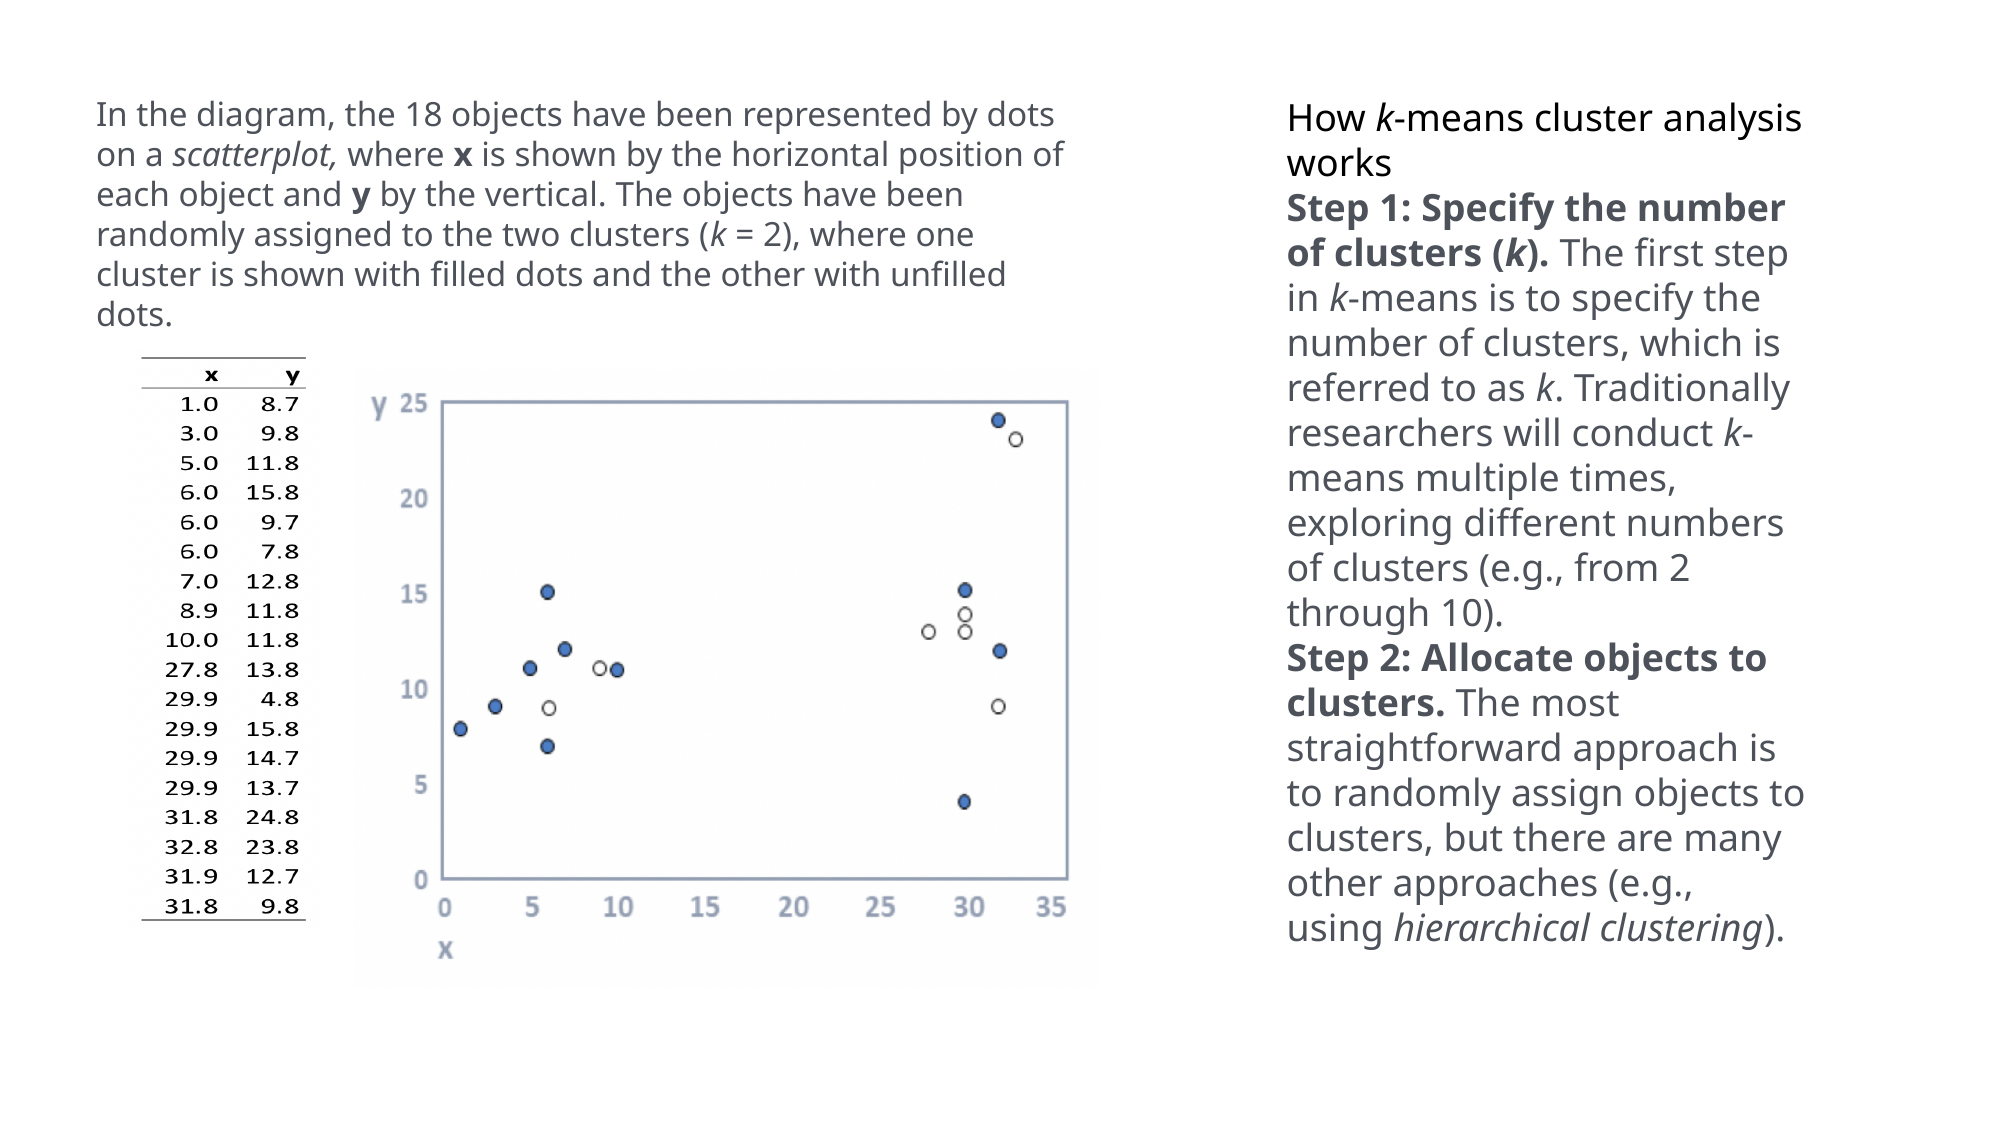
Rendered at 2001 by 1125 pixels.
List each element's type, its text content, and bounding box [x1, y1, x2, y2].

picture [354, 369, 1100, 988]
text_box In the diagram, the 18 objects have been represented by dots on a scatterplot, where x is shown by the horizontal position of each object and y by the vertical. The objects have been randomly assigned to the two clusters (k = 2), where one cluster is shown with filled dots and the other with unfilled dots. [81, 86, 1082, 341]
text_box How k-means cluster analysis works Step 1: Specify the number of clusters (k). The first step in k-means is to specify the number of clusters, which is referred to as k. Traditionally researchers will conduct k-means multiple times, exploring different numbers of clusters (e.g., from 2 through 10). Step 2: Allocate objects to clusters. The most straightforward approach is to randomly assign objects to clusters, but there are many other approaches (e.g., using hierarchical clustering). [1271, 86, 1832, 956]
picture [128, 347, 320, 930]
